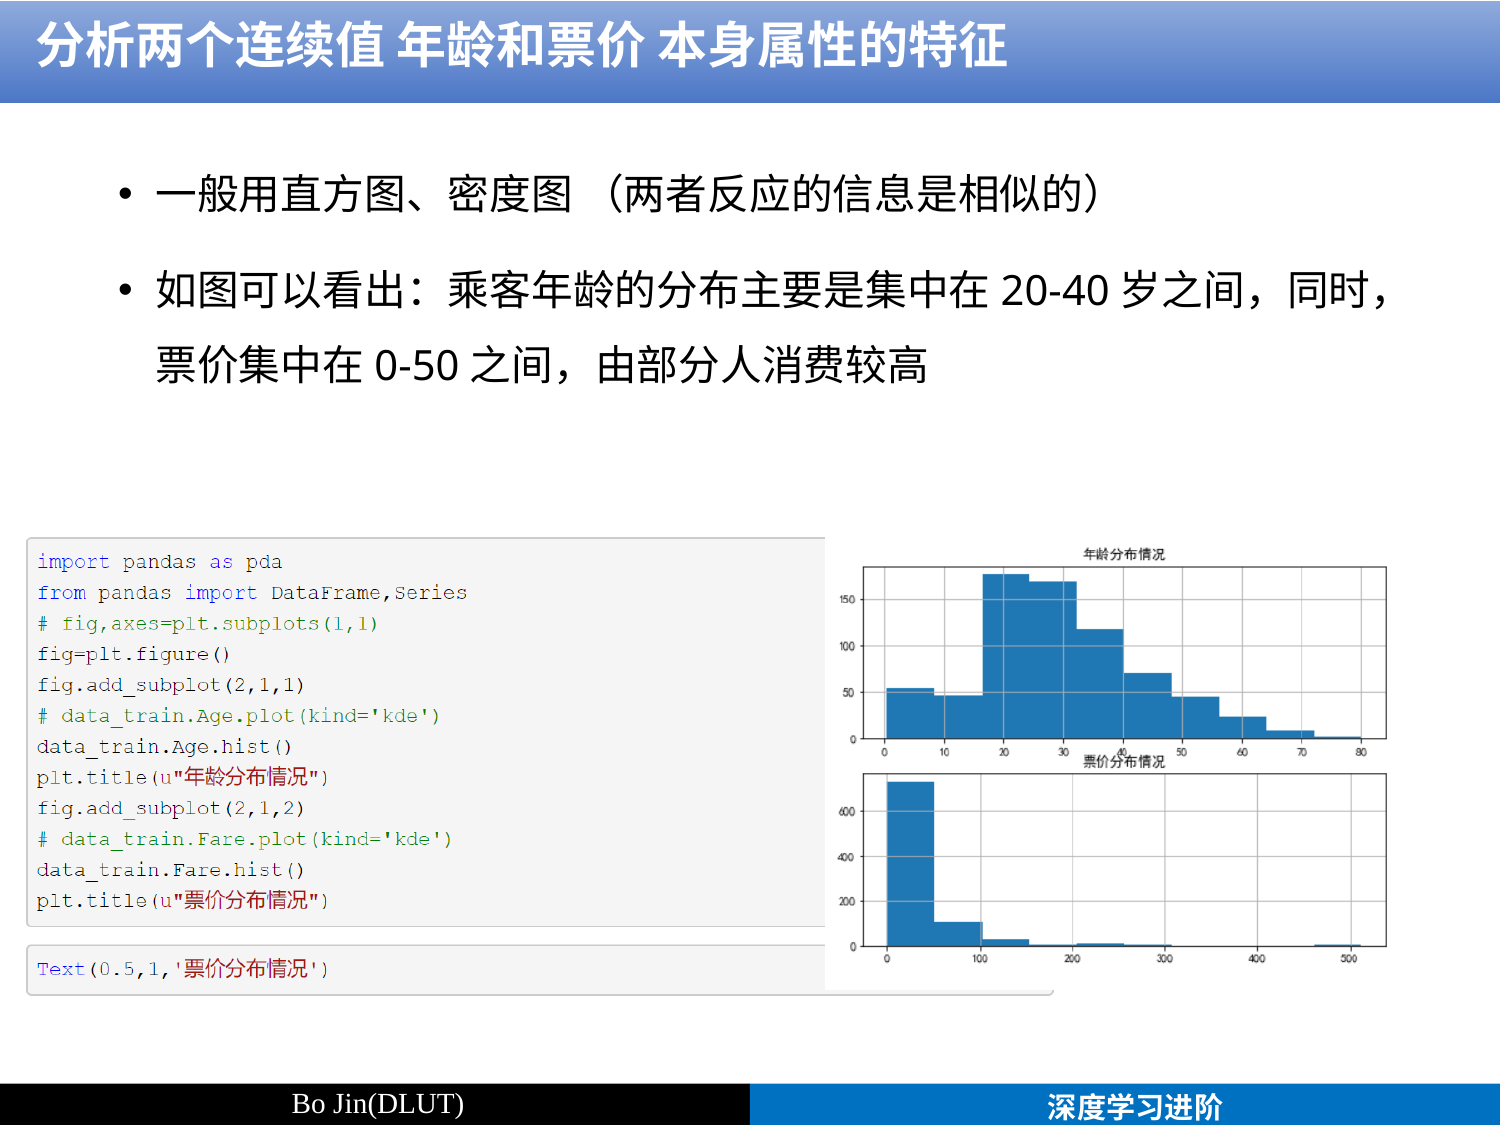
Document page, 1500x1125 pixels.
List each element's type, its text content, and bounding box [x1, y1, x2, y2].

text_box 分析两个连续值 年龄和票价 本身属性的特征 [20, 6, 1215, 81]
list 一般用直方图、密度图 （两者反应的信息是相似的） 如图可以看出：乘客年龄的分布主要是集中在20-40岁之间，同时，票价集中在0-50之间，由部分人消费较高 [103, 135, 1397, 535]
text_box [0, 1080, 1500, 1125]
picture [20, 528, 1425, 1004]
text_box [0, 1, 1500, 103]
